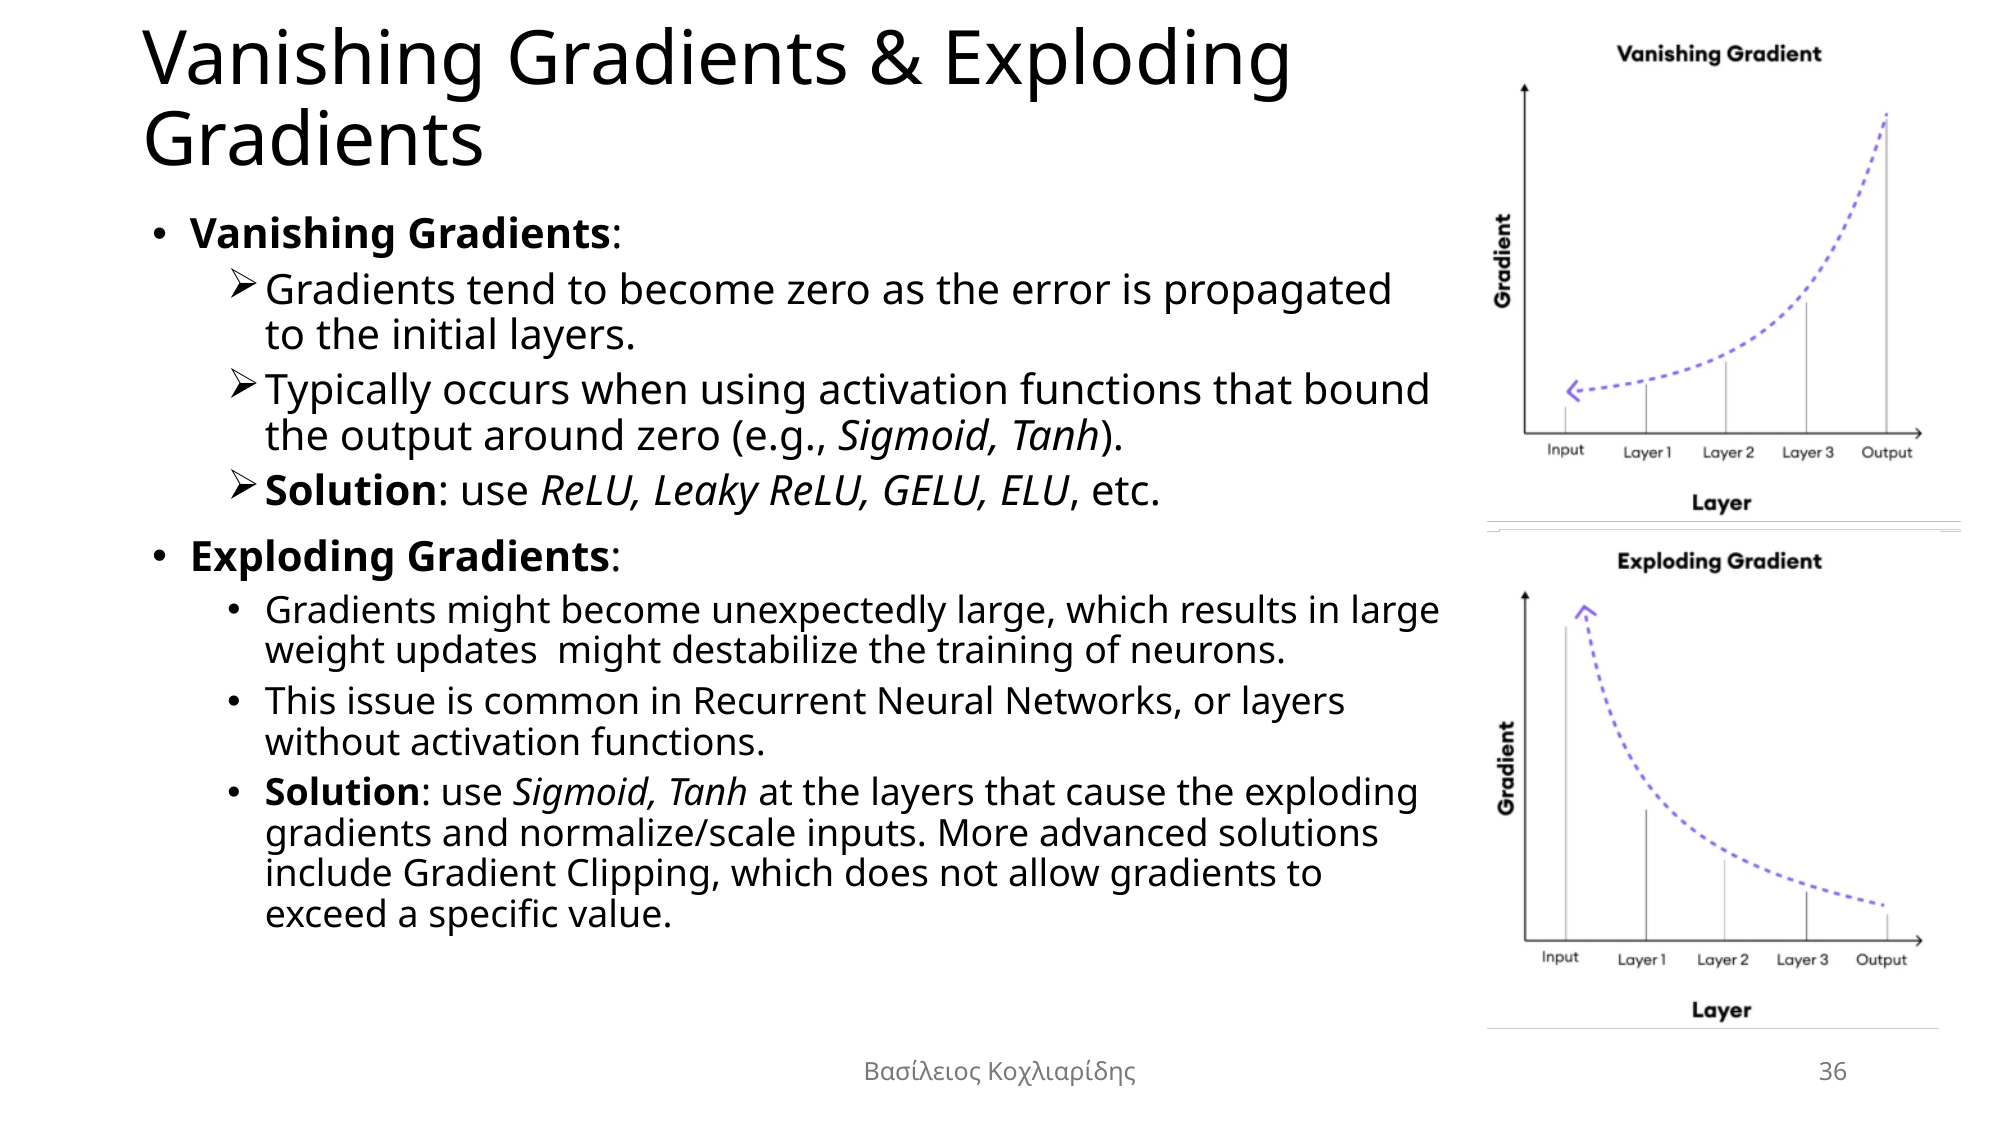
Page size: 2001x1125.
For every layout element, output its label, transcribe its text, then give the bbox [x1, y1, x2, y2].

slide_number 36 [1412, 1042, 1863, 1103]
picture [1487, 21, 1961, 1044]
footer Βασίλειος Κοχλιαρίδης [662, 1042, 1338, 1103]
title Vanishing Gradients & Exploding Gradients [127, 11, 1460, 191]
